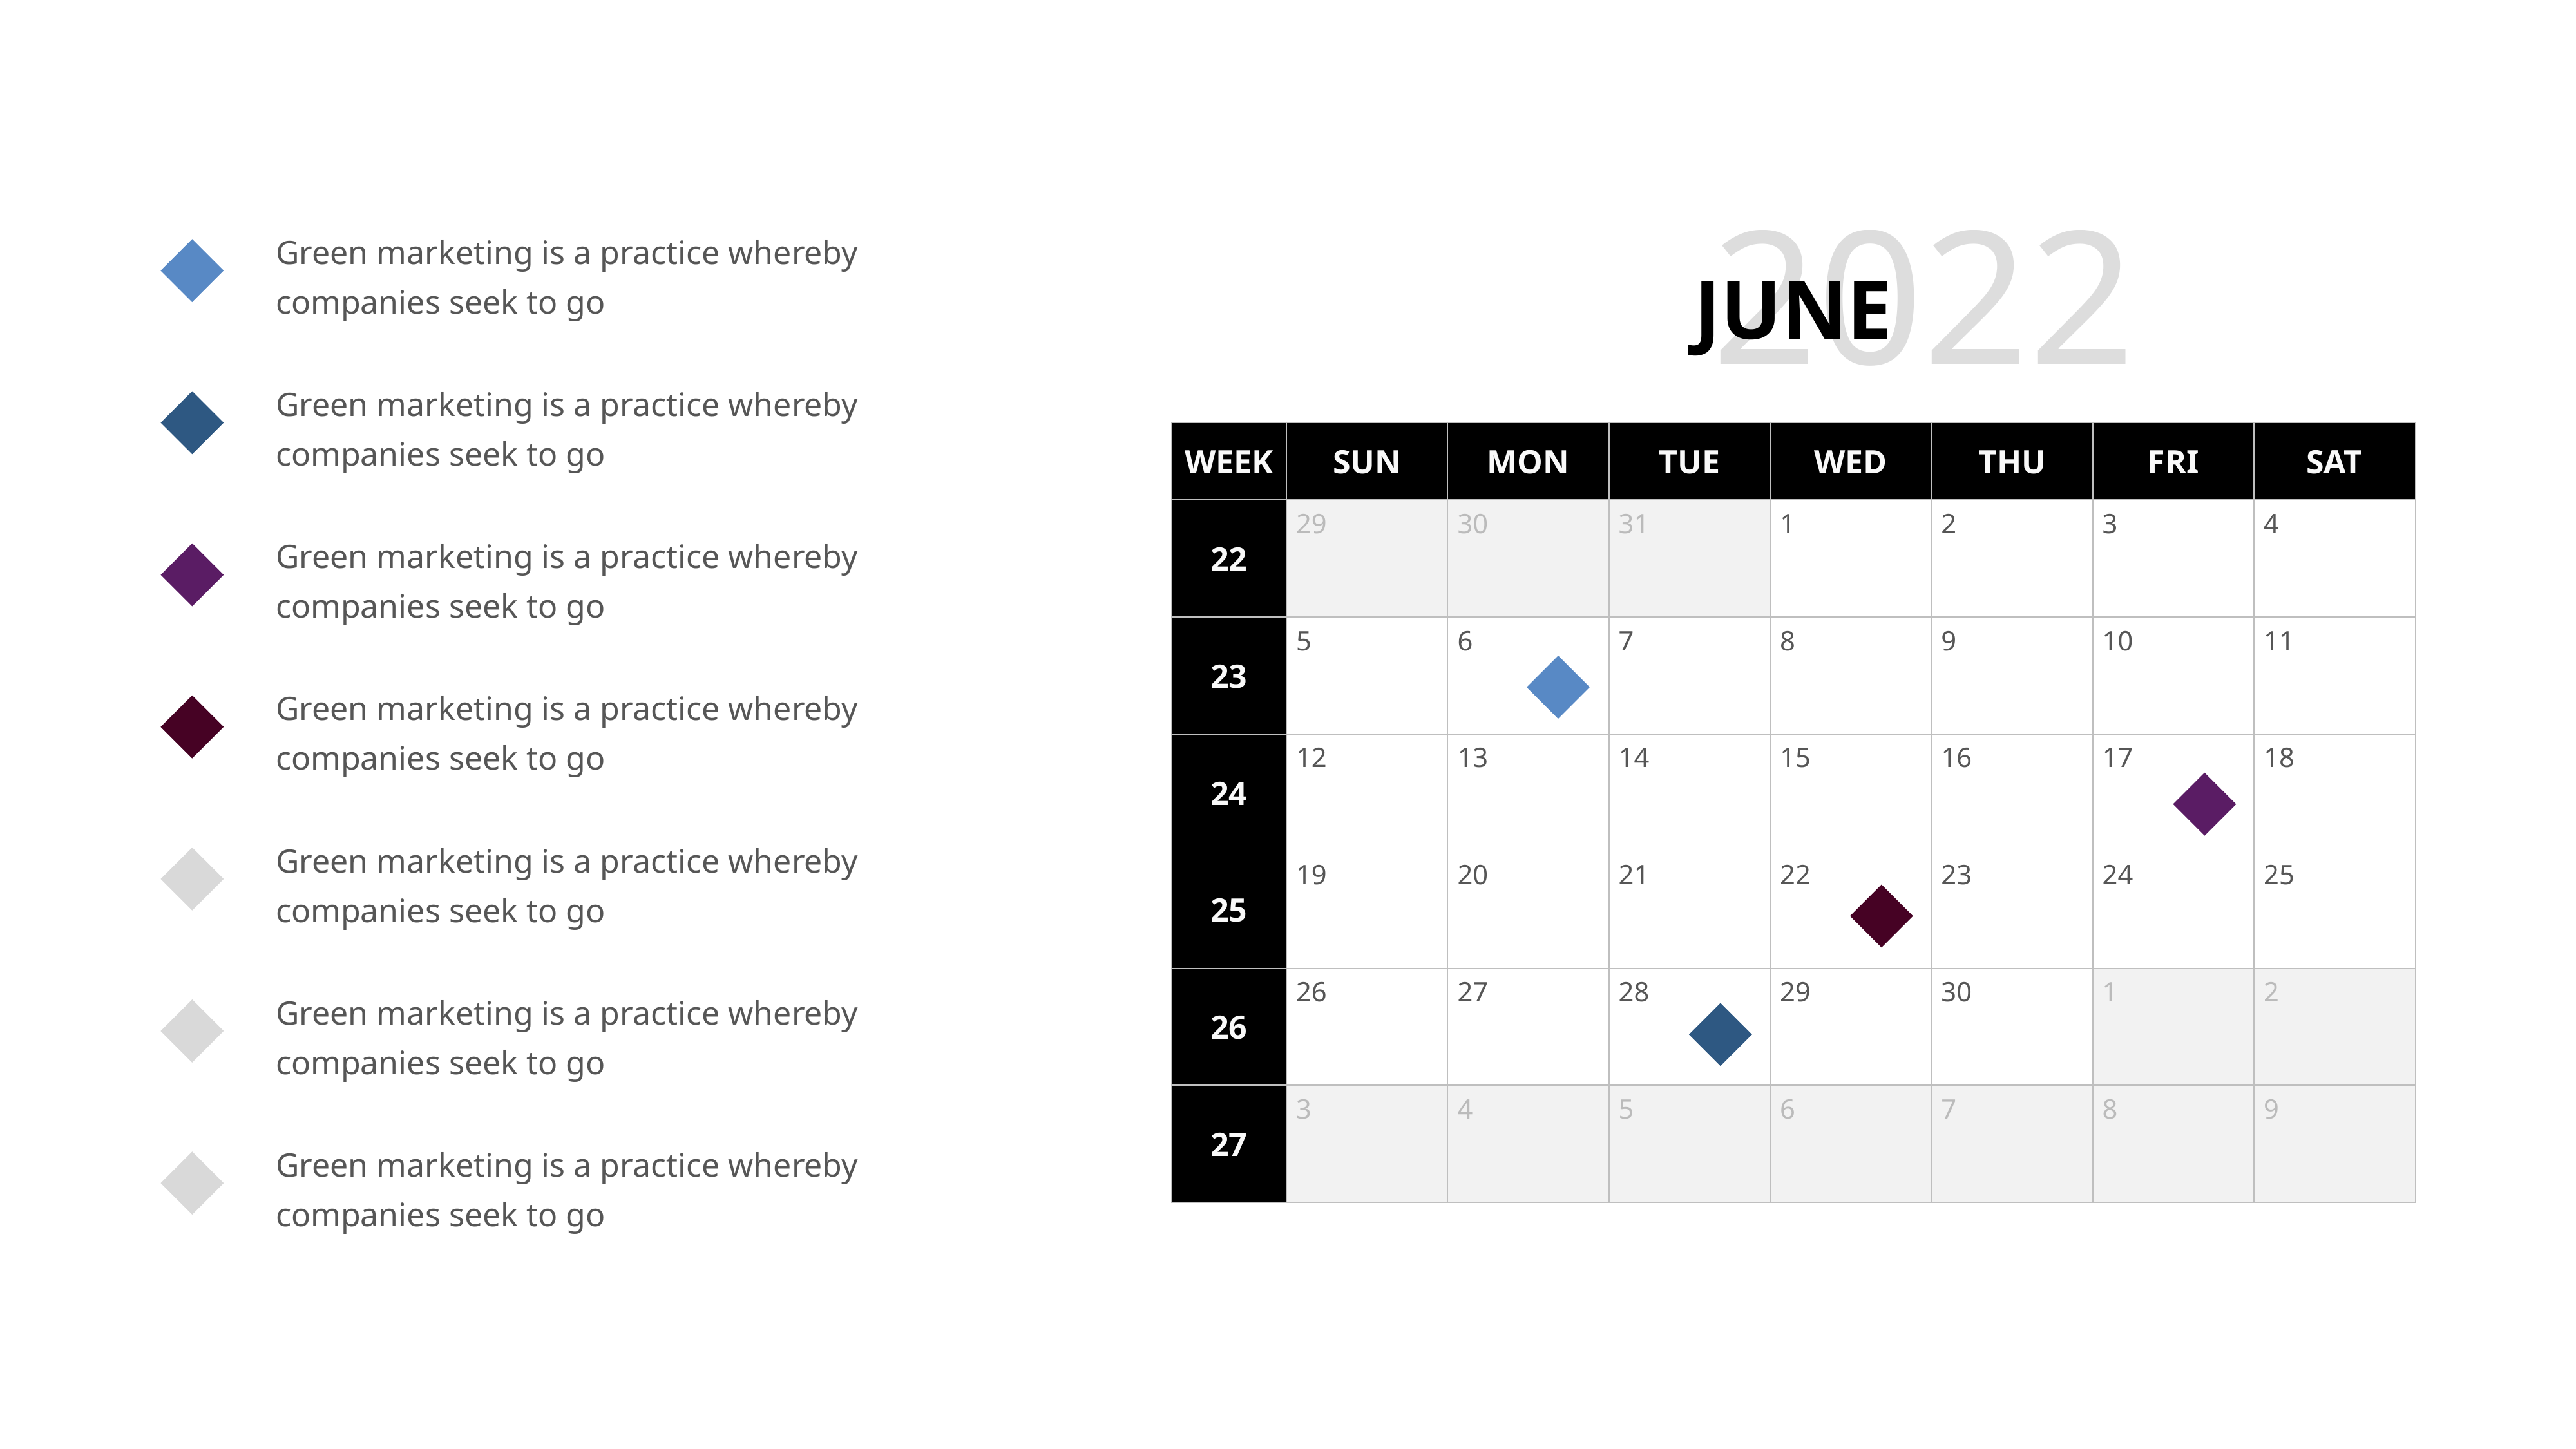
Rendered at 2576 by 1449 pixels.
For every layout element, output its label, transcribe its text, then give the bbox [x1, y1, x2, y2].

table_cell 21 [1610, 851, 1770, 968]
table_cell 24 [2094, 851, 2253, 968]
table_cell 16 [1932, 735, 2092, 851]
table_cell 17 [2094, 735, 2253, 851]
table_header WEEK [1172, 423, 1286, 499]
table_cell 19 [1287, 851, 1447, 968]
table_header MON [1448, 423, 1608, 499]
table_cell 25 [1172, 851, 1286, 968]
table_cell 8 [1771, 618, 1931, 734]
table_cell 30 [1448, 500, 1608, 616]
table_cell 27 [1172, 1086, 1286, 1202]
table_cell 4 [1448, 1086, 1608, 1202]
table_cell 24 [1172, 735, 1286, 851]
table_cell 25 [2255, 851, 2415, 968]
table_cell 9 [1932, 618, 2092, 734]
table_cell 7 [1610, 618, 1770, 734]
table_cell 11 [2255, 618, 2415, 734]
table_cell 14 [1610, 735, 1770, 851]
text_box [1525, 654, 1591, 720]
table_cell 4 [2255, 500, 2415, 616]
table_cell 6 [1771, 1086, 1931, 1202]
table_header THU [1932, 423, 2092, 499]
table_header TUE [1610, 423, 1770, 499]
table_header SAT [2255, 423, 2415, 499]
table_cell 2 [2255, 969, 2415, 1084]
table_cell 9 [2255, 1086, 2415, 1202]
table_cell 22 [1771, 851, 1931, 968]
table_cell 26 [1172, 969, 1286, 1084]
table_cell 1 [2094, 969, 2253, 1084]
table_header SUN [1287, 423, 1447, 499]
table_cell 26 [1287, 969, 1447, 1084]
table_cell 3 [2094, 500, 2253, 616]
table_cell 27 [1448, 969, 1608, 1084]
text_box [2172, 772, 2237, 837]
table_cell 5 [1287, 618, 1447, 734]
table_cell 15 [1771, 735, 1931, 851]
text_box [1688, 1001, 1753, 1067]
table_cell 10 [2094, 618, 2253, 734]
table_header WED [1771, 423, 1931, 499]
table_cell 8 [2094, 1086, 2253, 1202]
table_cell 29 [1287, 500, 1447, 616]
table_cell 12 [1287, 735, 1447, 851]
table_cell 23 [1932, 851, 2092, 968]
table_cell 7 [1932, 1086, 2092, 1202]
table_cell 13 [1448, 735, 1608, 851]
table_cell 20 [1448, 851, 1608, 968]
table_cell 3 [1287, 1086, 1447, 1202]
text_box 2022 [1702, 174, 2146, 406]
table_cell 30 [1932, 969, 2092, 1084]
text_box [1849, 884, 1914, 949]
table_cell 1 [1771, 500, 1931, 616]
table_cell 31 [1610, 500, 1770, 616]
text_box JUNE [1684, 253, 1902, 360]
table_cell 29 [1771, 969, 1931, 1084]
table_cell 23 [1172, 618, 1286, 734]
table_cell 6 [1448, 618, 1608, 734]
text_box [160, 218, 987, 1236]
table_cell 22 [1172, 500, 1286, 616]
table_header FRI [2094, 423, 2253, 499]
table_cell 28 [1610, 969, 1770, 1084]
table_cell 5 [1610, 1086, 1770, 1202]
table_cell 2 [1932, 500, 2092, 616]
table_cell 18 [2255, 735, 2415, 851]
